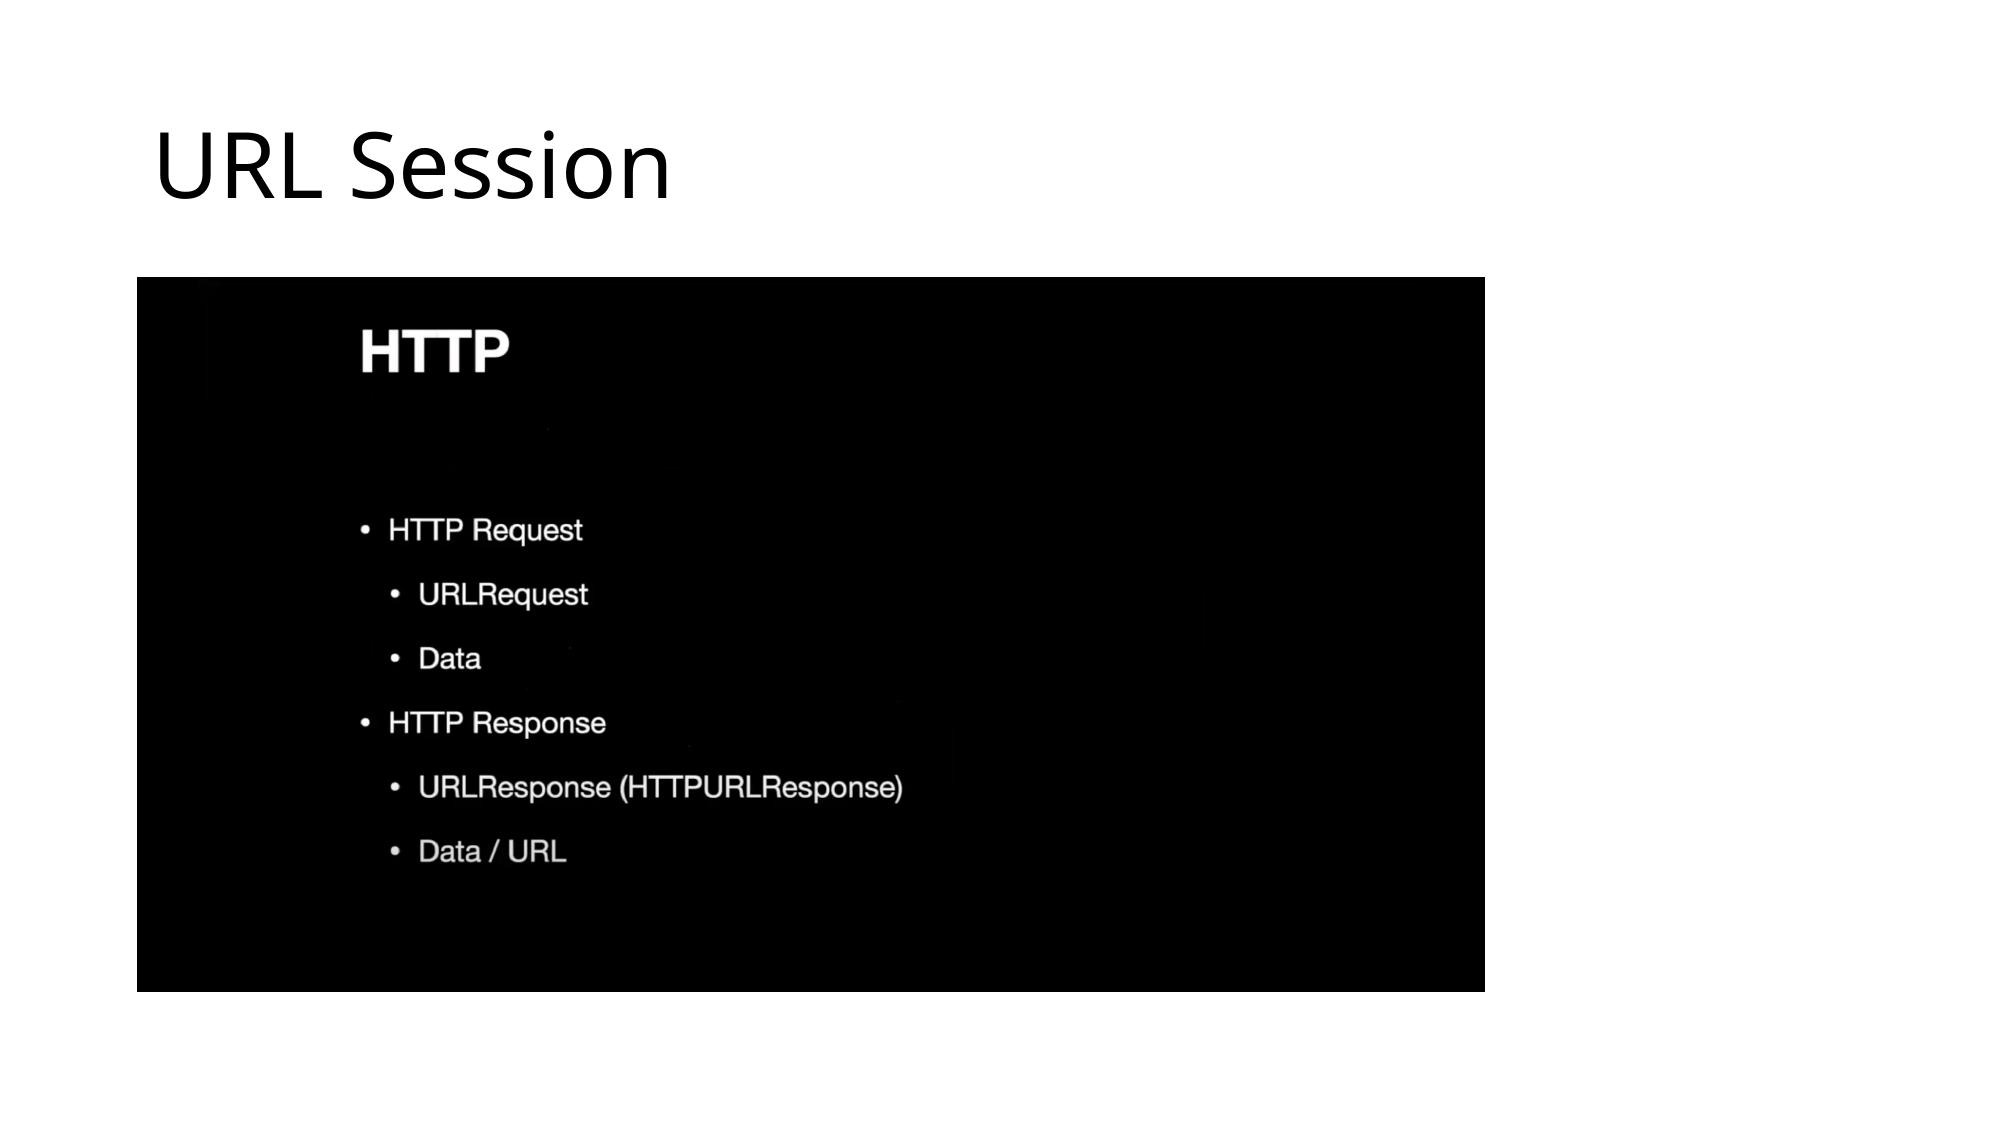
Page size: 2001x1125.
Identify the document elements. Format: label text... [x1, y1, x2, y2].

title URL Session [137, 59, 1863, 278]
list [137, 277, 1485, 992]
